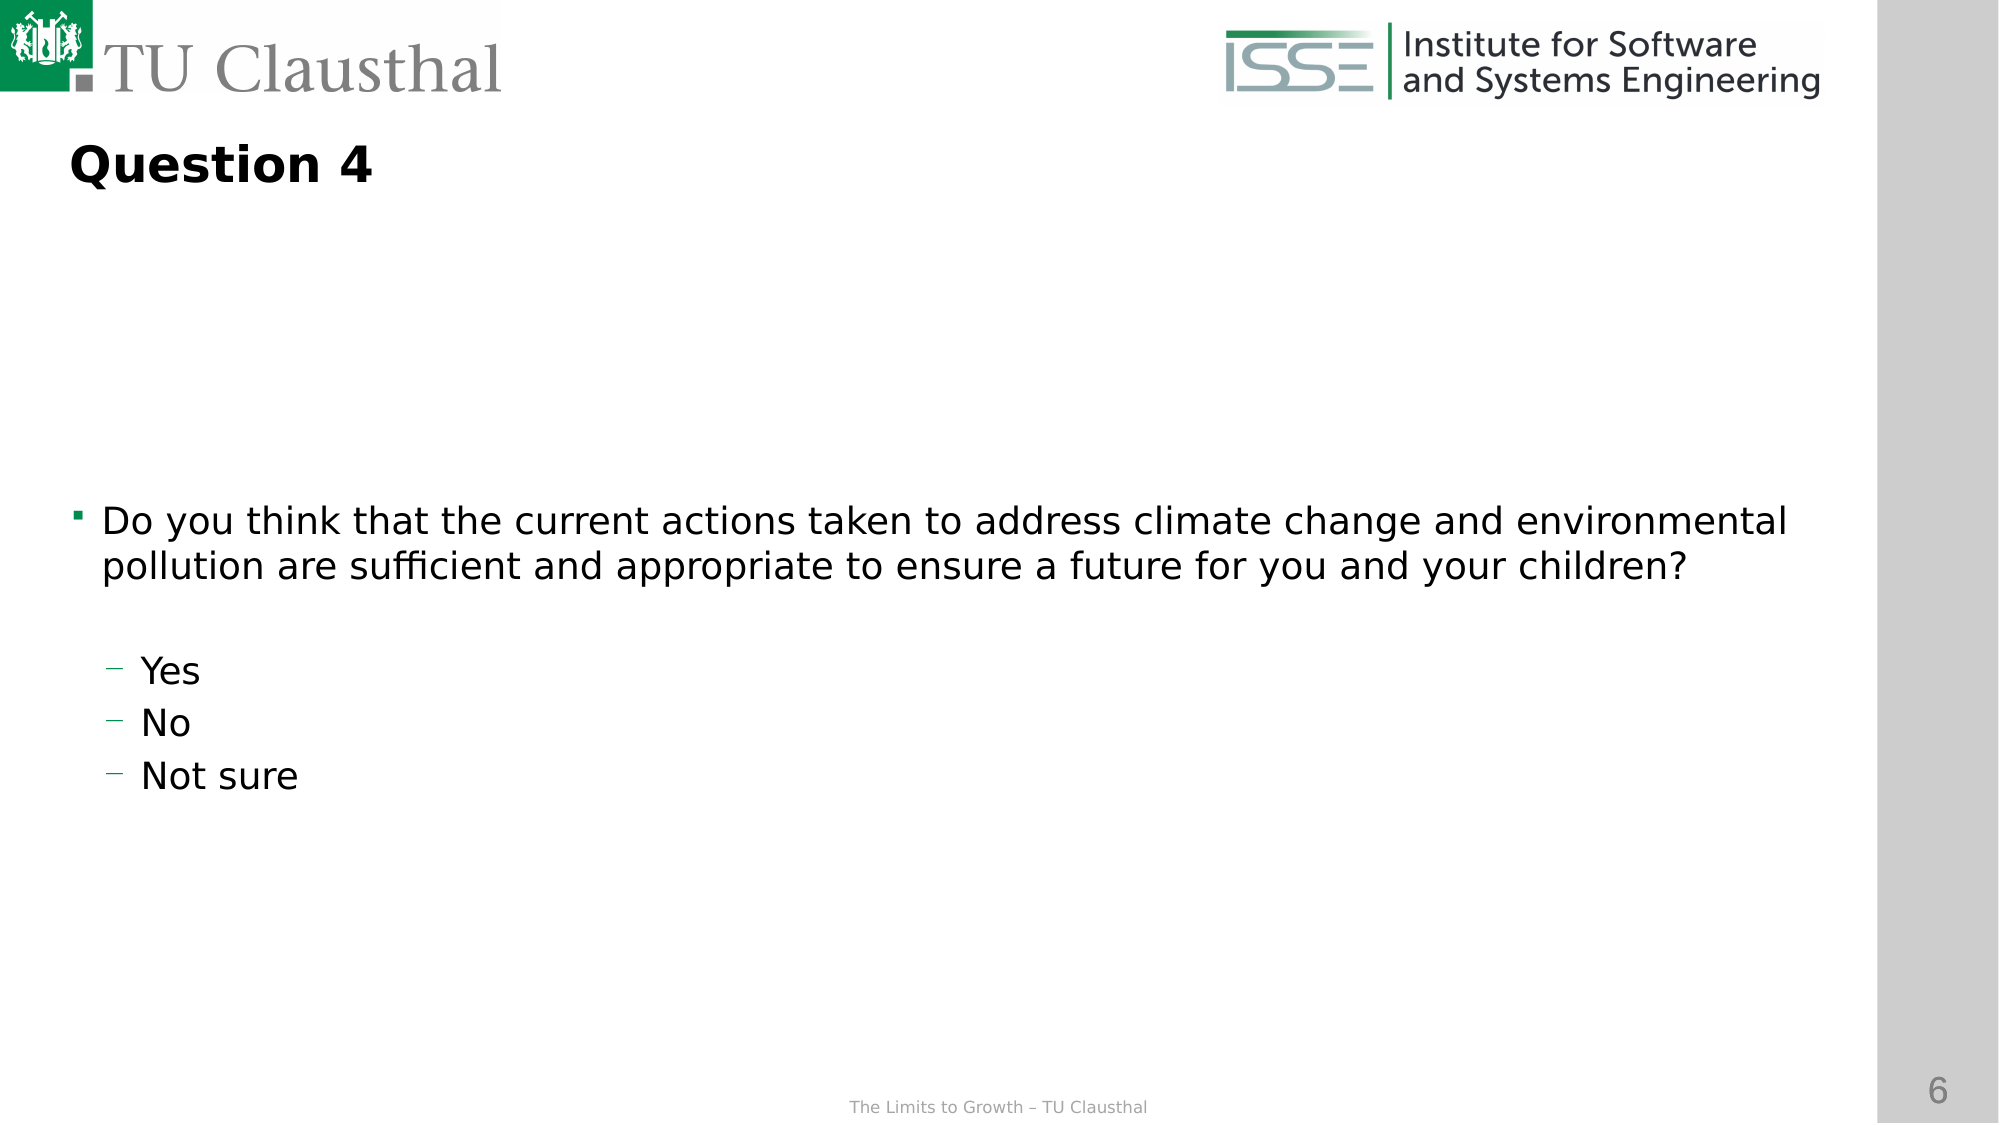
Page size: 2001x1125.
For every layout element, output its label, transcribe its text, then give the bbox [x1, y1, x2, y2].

text_box Question 4 [54, 125, 1818, 207]
picture [1218, 22, 1825, 106]
text_box Do you think that the current actions taken to address climate change and environmental pollution are sufficient and appropriate to ensure a future for you and your children? Yes No Not sure [54, 207, 1818, 1033]
picture [0, 0, 501, 92]
